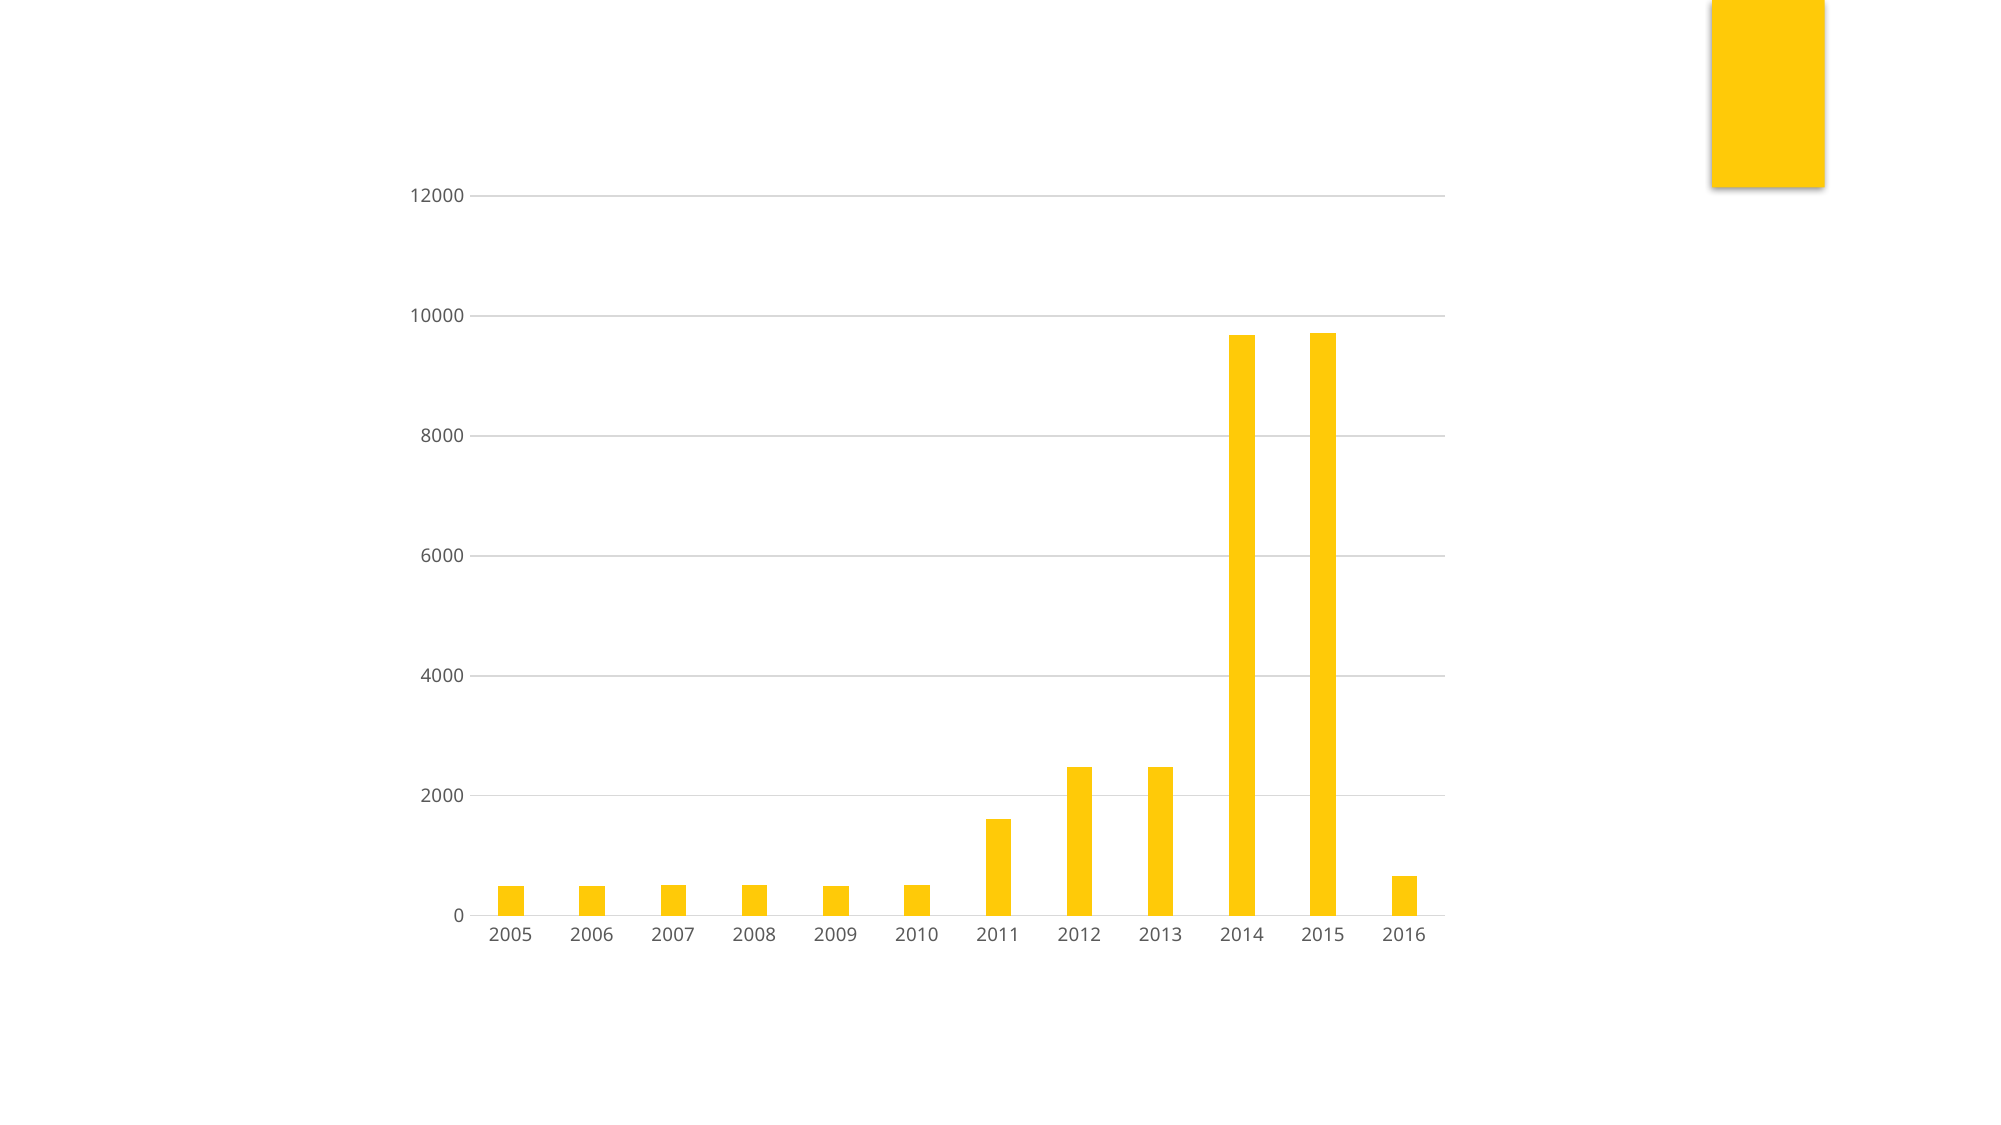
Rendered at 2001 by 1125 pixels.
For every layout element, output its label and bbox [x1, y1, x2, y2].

chart [387, 166, 1467, 965]
